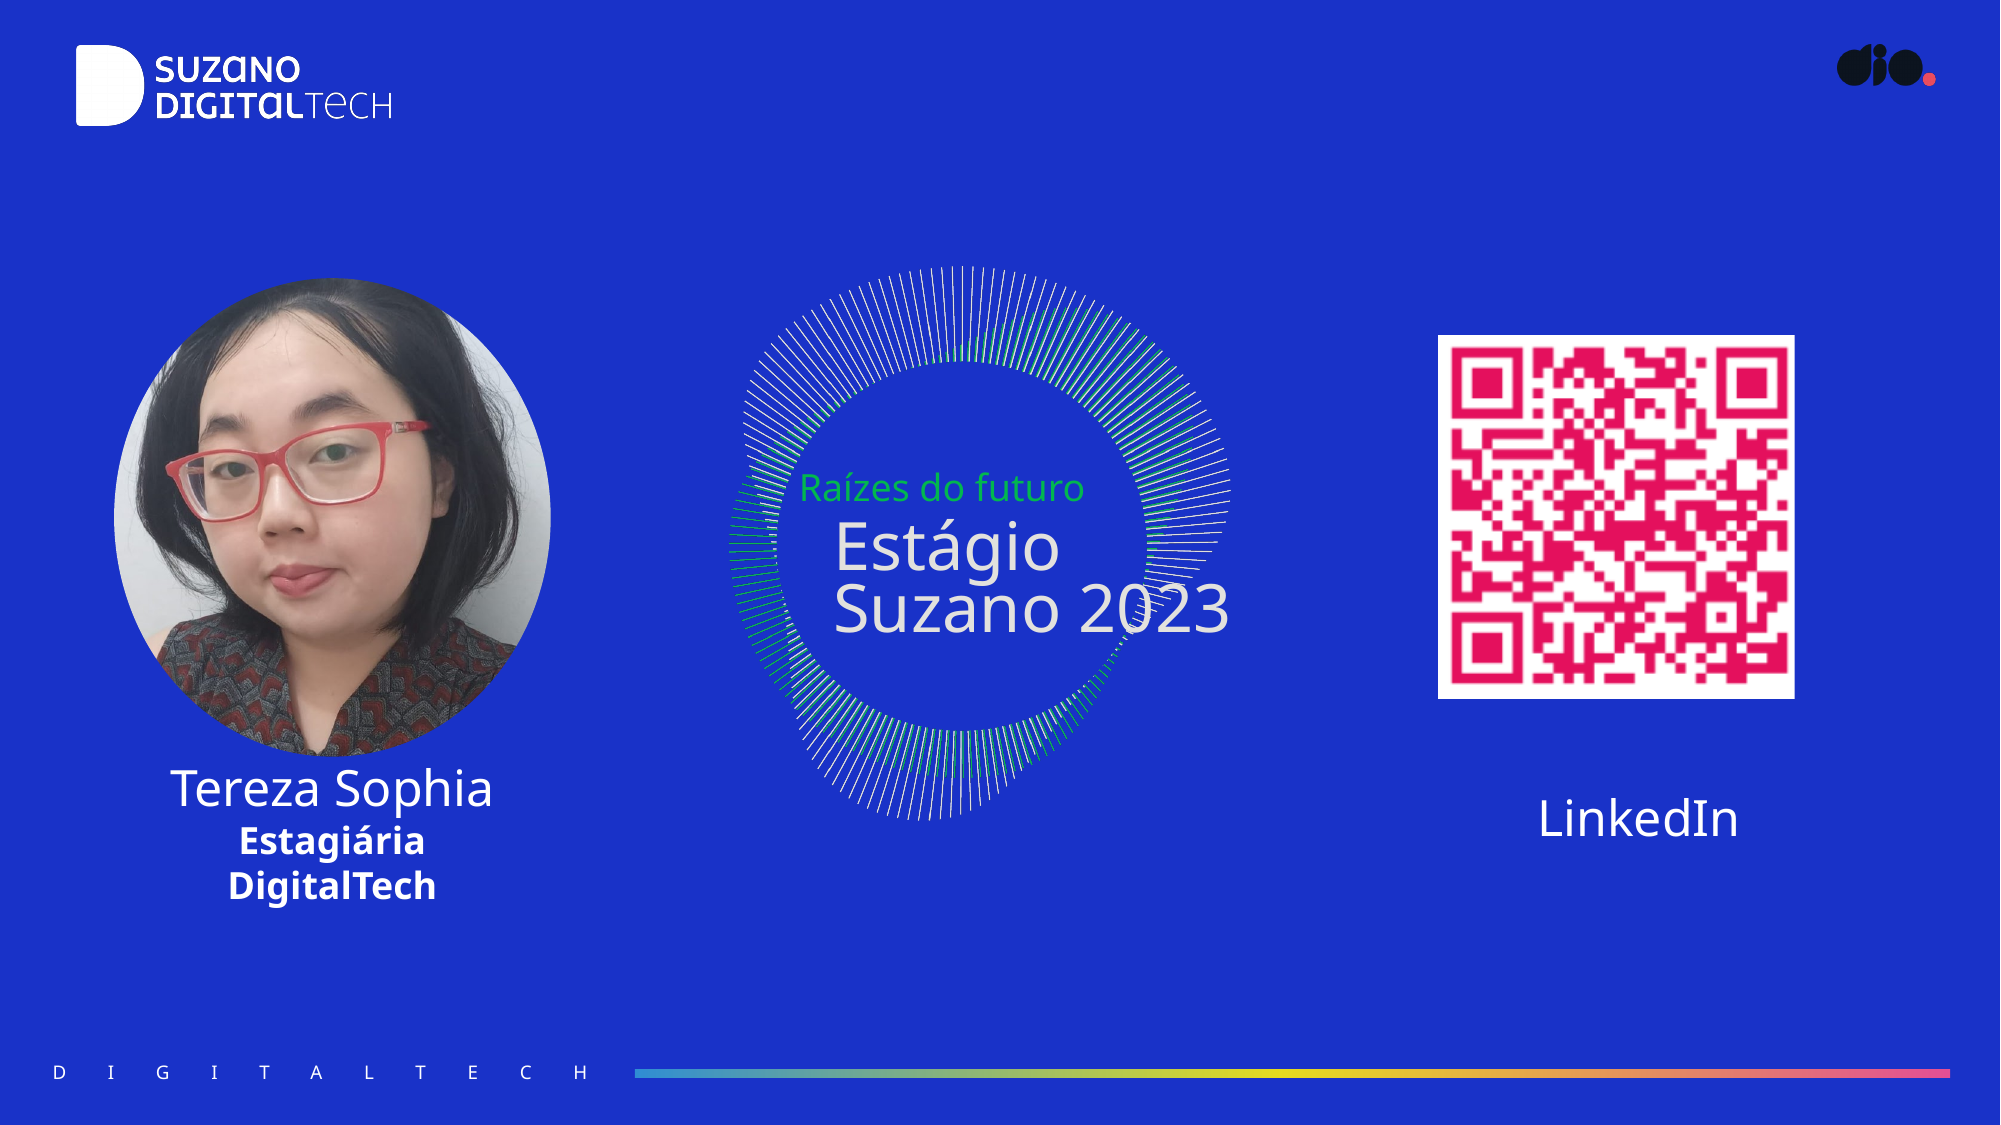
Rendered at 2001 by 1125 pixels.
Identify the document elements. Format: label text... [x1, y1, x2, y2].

picture [1438, 335, 1795, 699]
picture [114, 278, 551, 757]
picture [634, 1069, 1951, 1078]
title LinkedIn [1523, 793, 1766, 982]
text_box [729, 266, 1264, 821]
text_box Tereza Sophia Estagiária DigitalTech [114, 757, 551, 914]
picture [75, 45, 391, 126]
text_box DIGITALTECH [37, 1053, 1000, 1091]
picture [1837, 44, 1936, 86]
